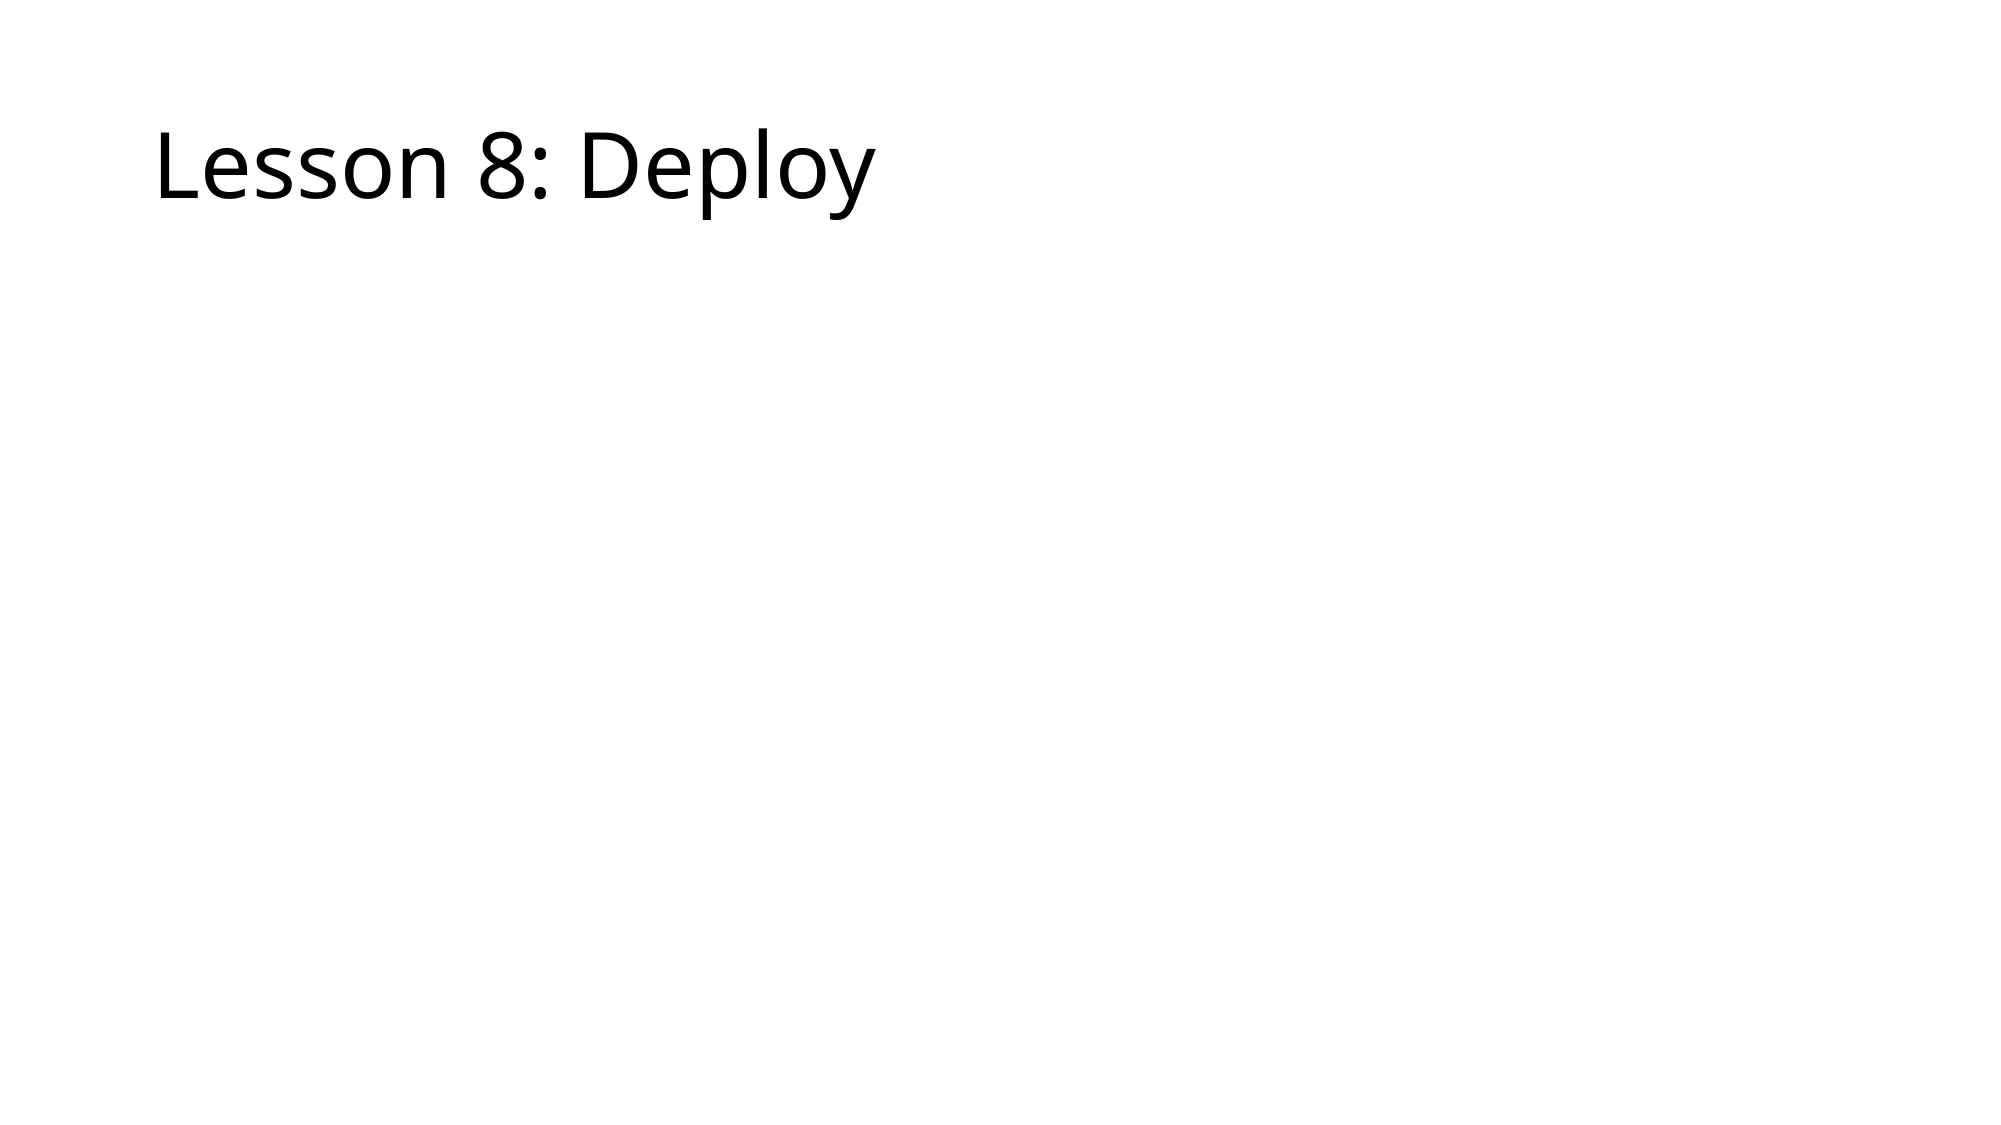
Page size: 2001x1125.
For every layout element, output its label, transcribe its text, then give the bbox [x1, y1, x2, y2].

title Lesson 8: Deploy [137, 59, 1863, 278]
